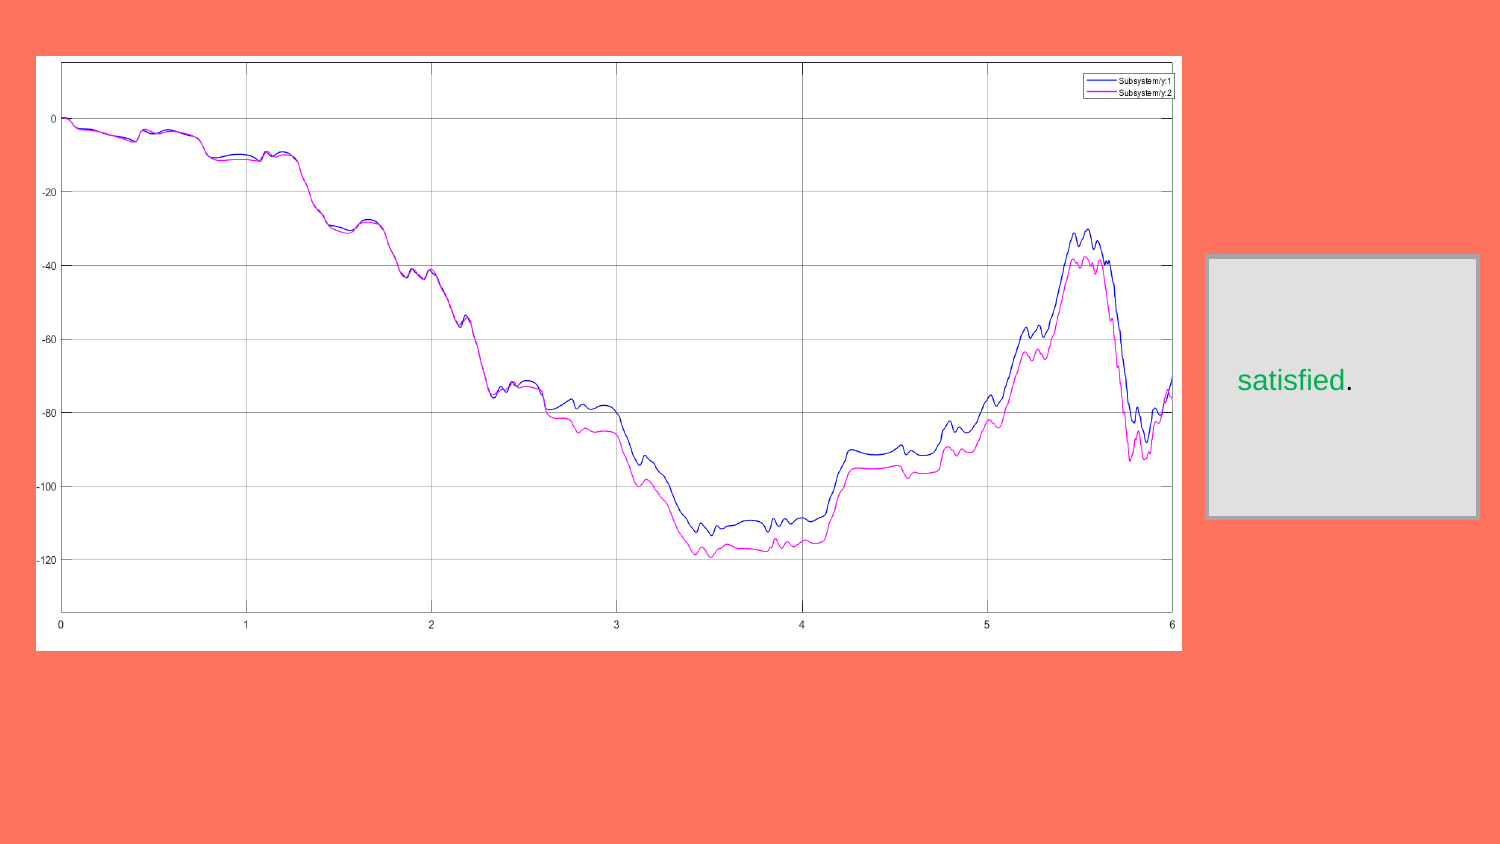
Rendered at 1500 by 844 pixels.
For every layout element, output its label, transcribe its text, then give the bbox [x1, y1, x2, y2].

text_box [1205, 254, 1480, 520]
text_box satisfied. [1222, 353, 1500, 404]
picture [35, 56, 1183, 651]
